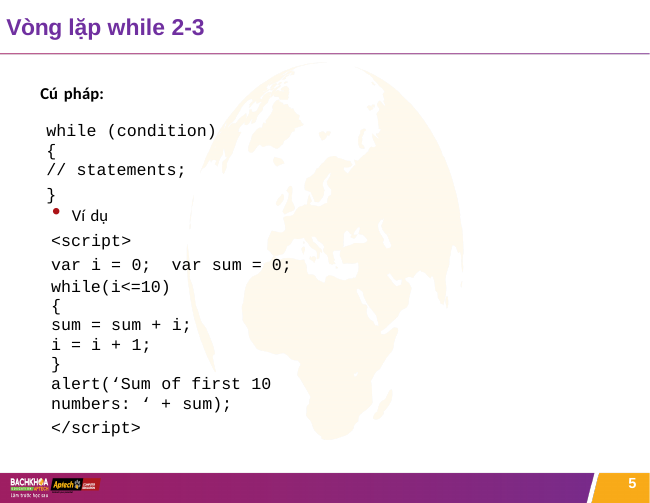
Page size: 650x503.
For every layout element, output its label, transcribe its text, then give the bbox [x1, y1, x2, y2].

text_box Cú pháp: while (condition) { // statements; } Ví dụ <script> var i = 0; var sum = 0; while(i<=10) { sum = sum + i; i = i + 1; } alert(‘Sum of first 10 numbers: ‘ + sum); </script> [39, 81, 625, 437]
picture [0, 0, 650, 503]
title Vòng lặp while 2-3 [5, 0, 278, 68]
slide_number 5 [617, 340, 646, 503]
